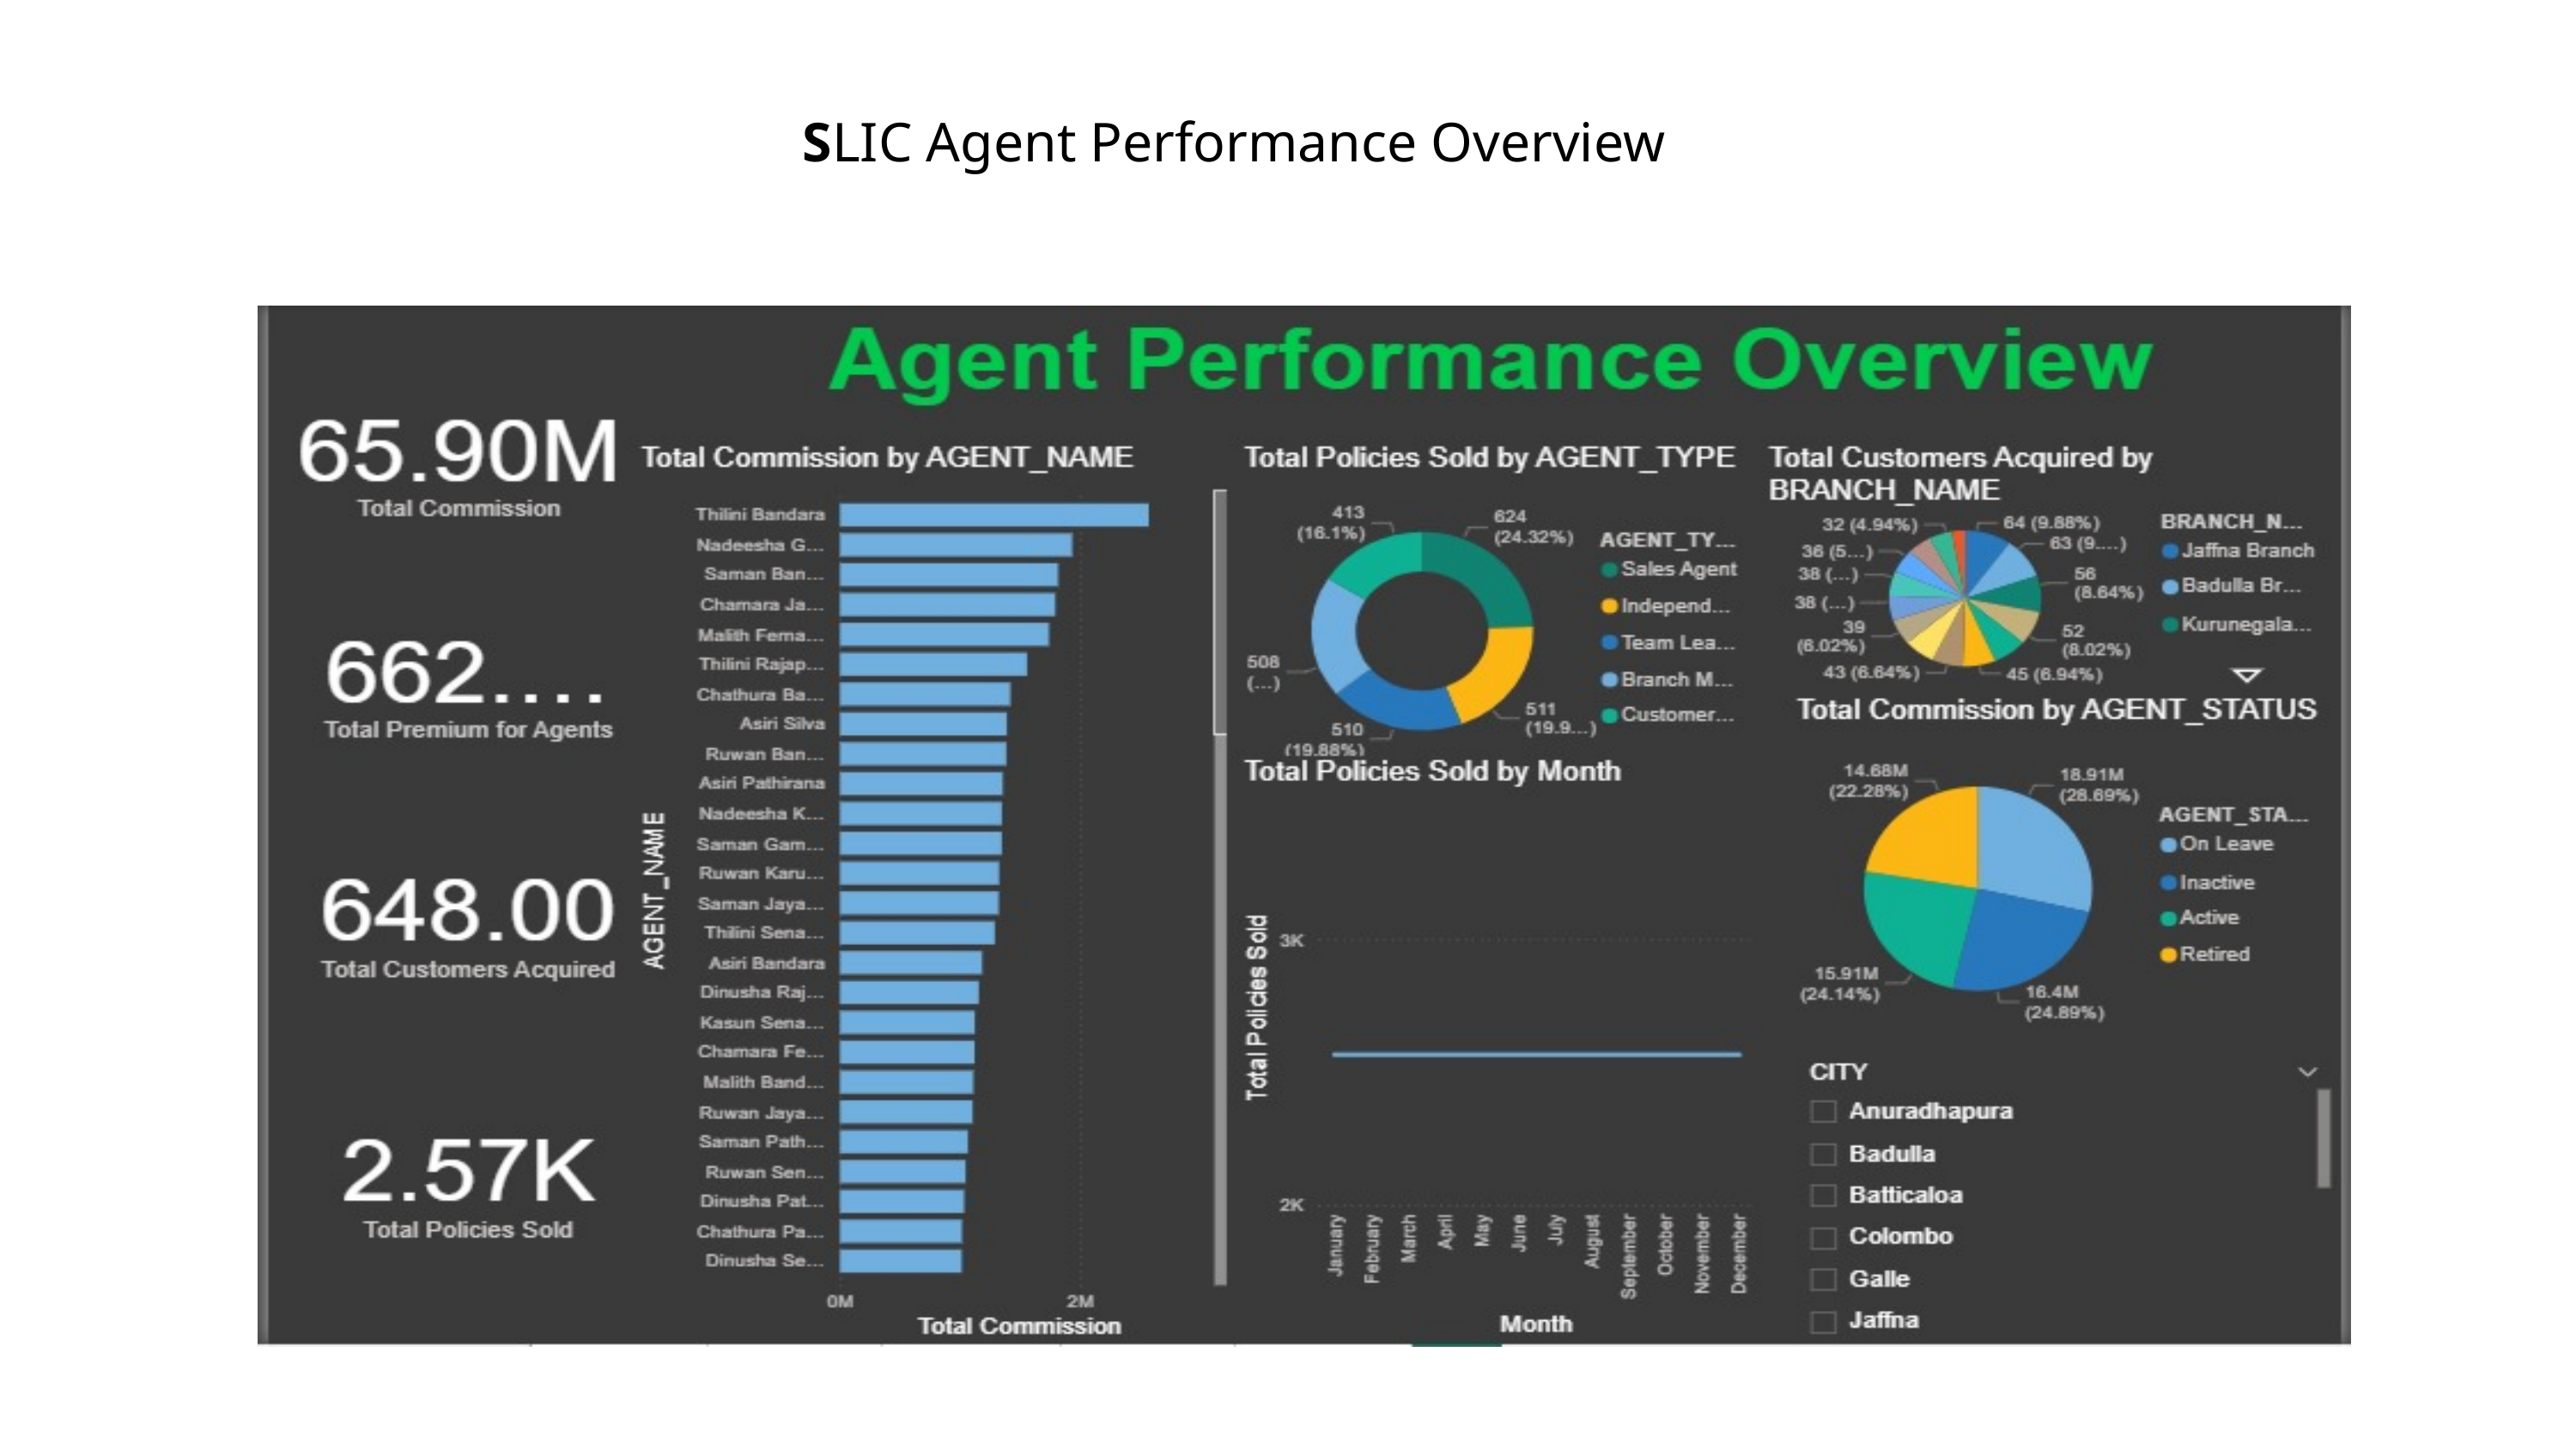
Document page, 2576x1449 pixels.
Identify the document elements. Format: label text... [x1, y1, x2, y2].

picture [257, 305, 2351, 1347]
text_box SLIC Agent Performance Overview [590, 91, 1879, 254]
